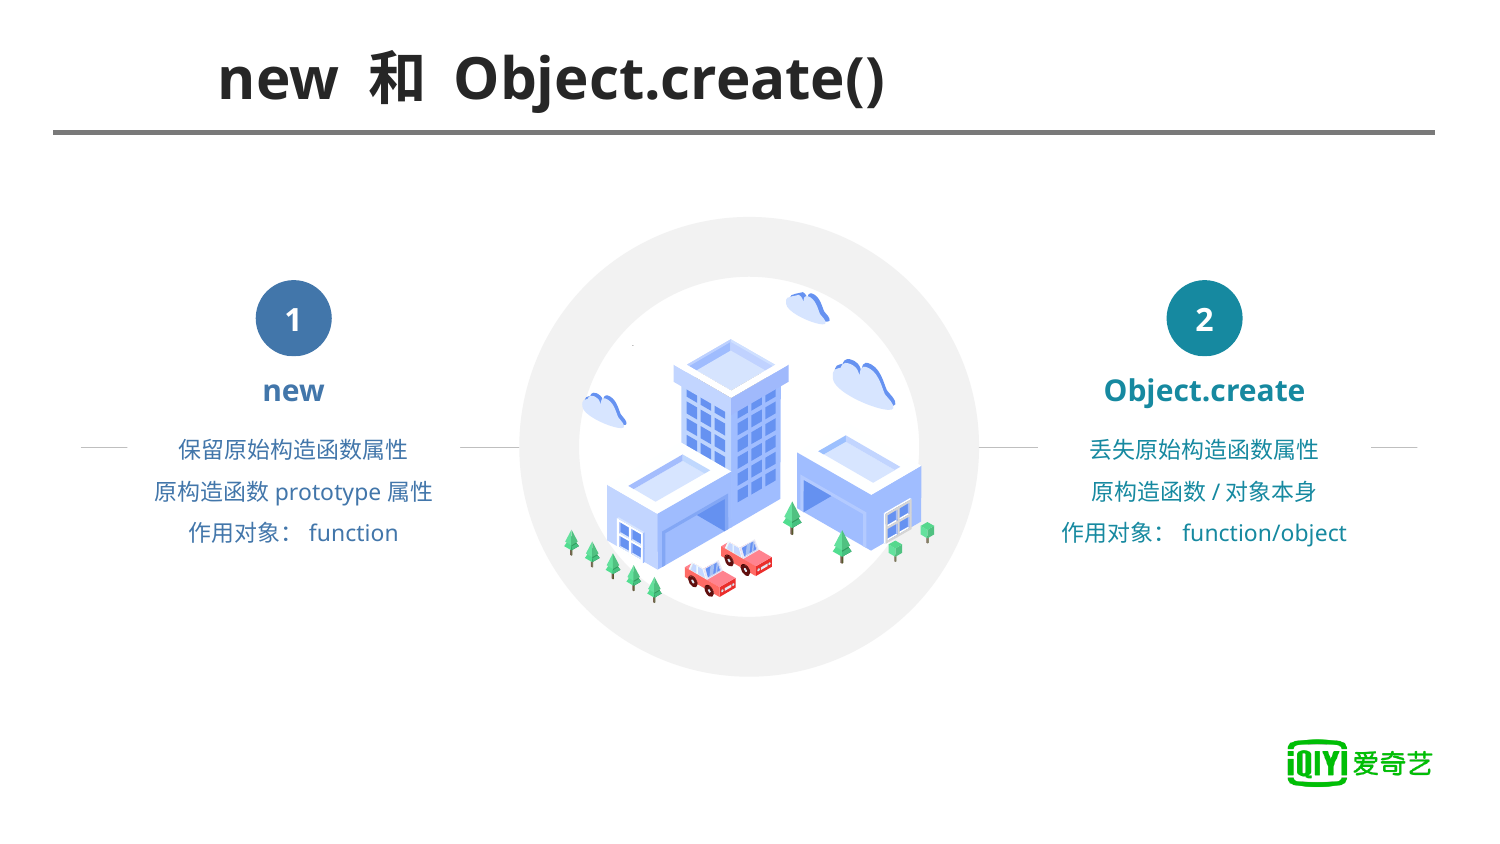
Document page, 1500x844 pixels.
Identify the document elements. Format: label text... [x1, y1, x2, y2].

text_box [80, 216, 1418, 677]
title new 和 Object.create() [53, 33, 1436, 115]
picture [1269, 728, 1447, 800]
